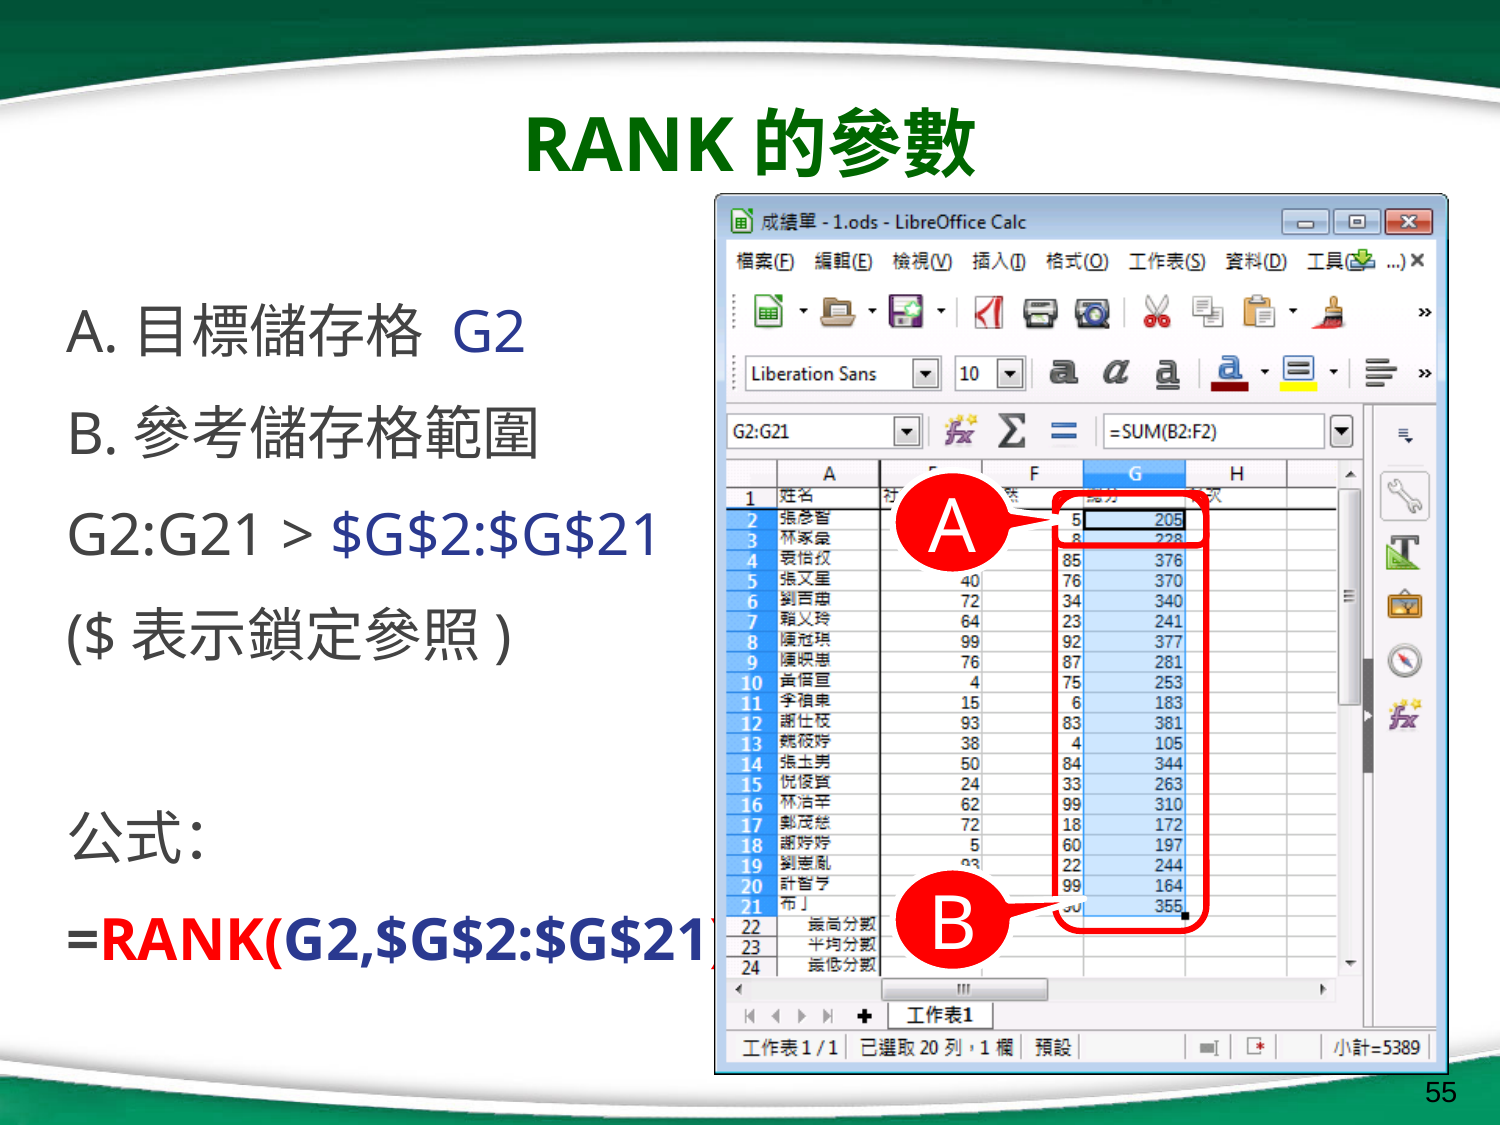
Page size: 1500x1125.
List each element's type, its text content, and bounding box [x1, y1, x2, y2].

picture [0, 0, 1500, 1125]
title RANK的參數 [51, 74, 1449, 208]
slide_number ‹#› [1410, 1056, 1500, 1125]
list A.目標儲存格 G2 B.參考儲存格範圍 G2:G21 > $G$2:$G$21 ($表示鎖定參照) 公式： =RANK(G2,$G$2:$G$21) [51, 268, 709, 1000]
